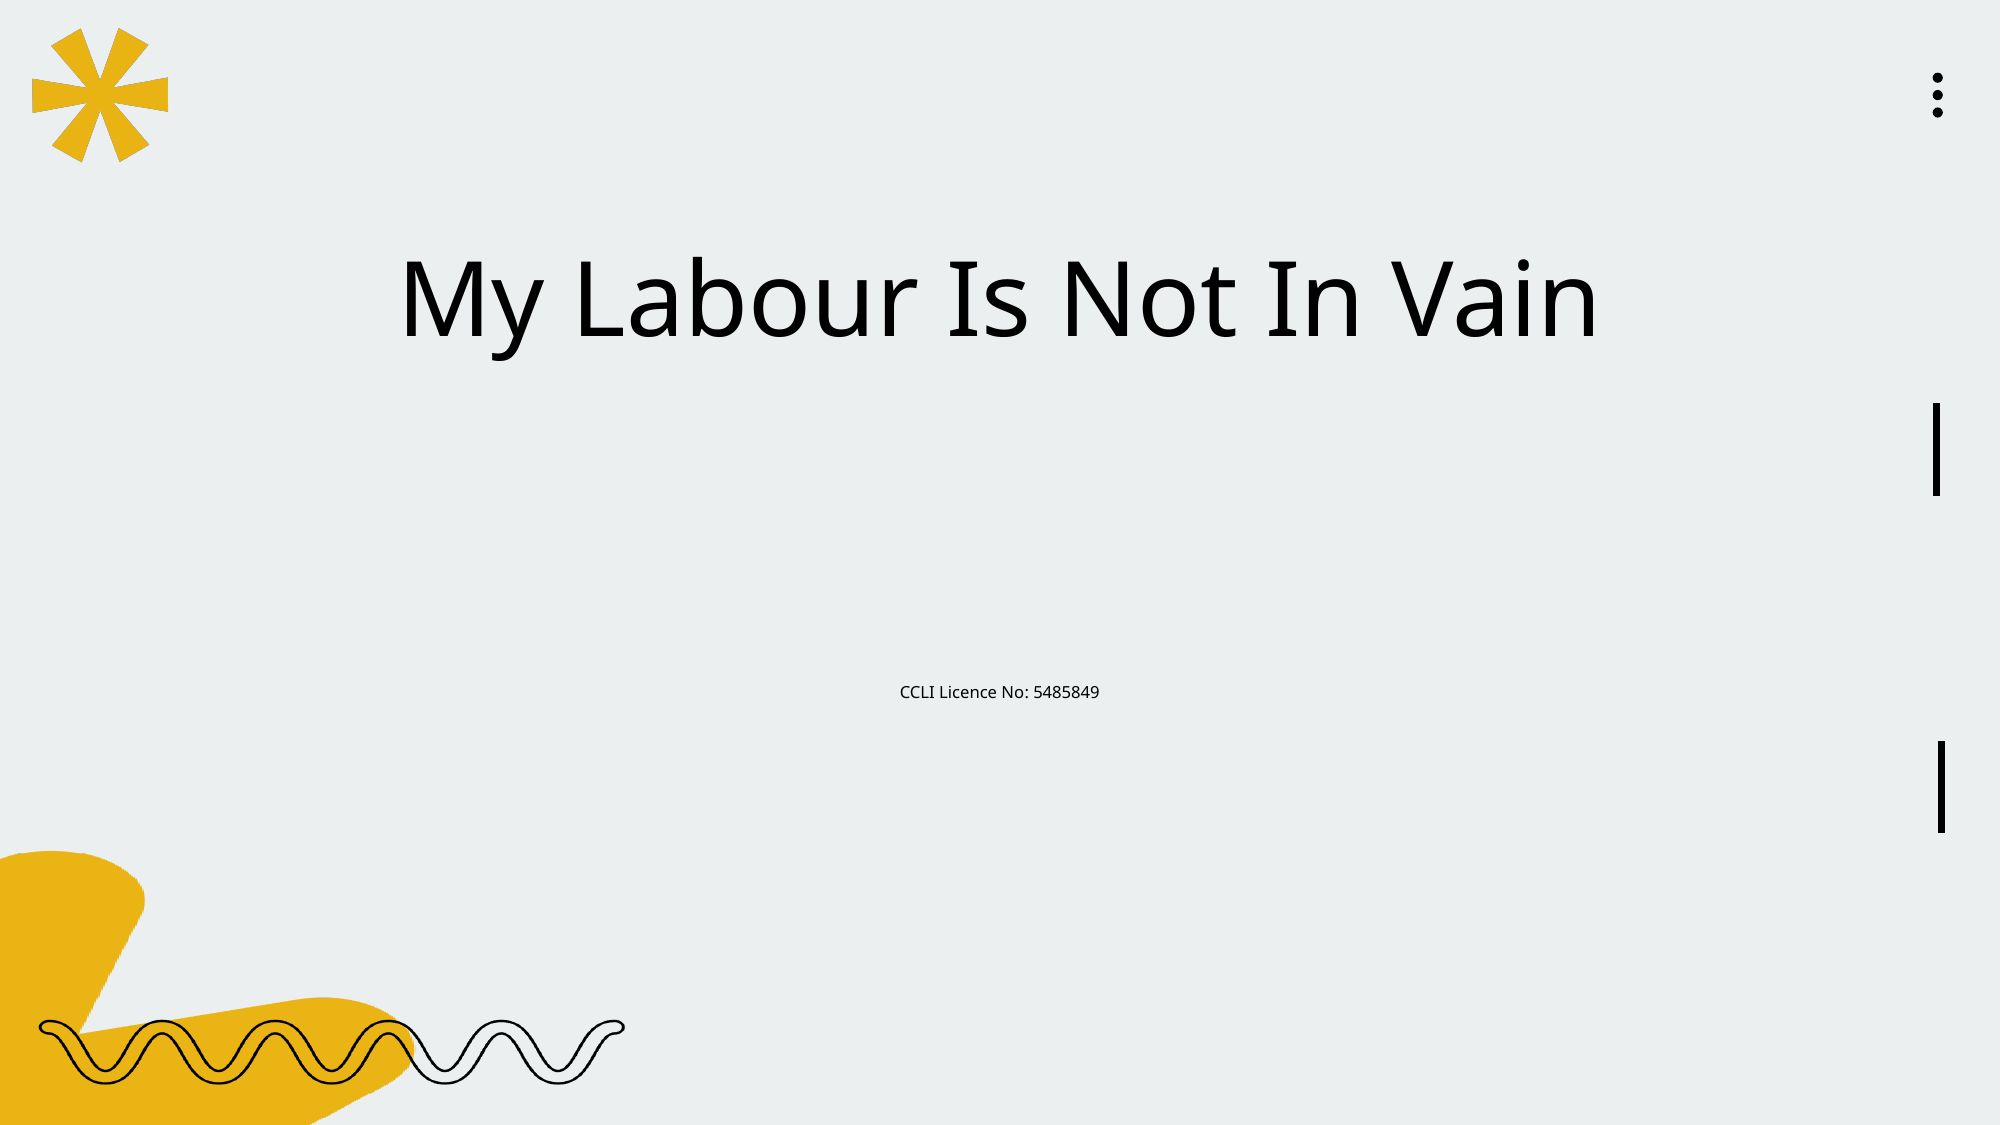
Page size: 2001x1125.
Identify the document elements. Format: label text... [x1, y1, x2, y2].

text_box CCLI Licence No: 5485849 [200, 674, 1800, 710]
picture [0, 758, 649, 1125]
picture [1, 0, 199, 194]
text_box My Labour Is Not In Vain [200, 224, 1800, 365]
